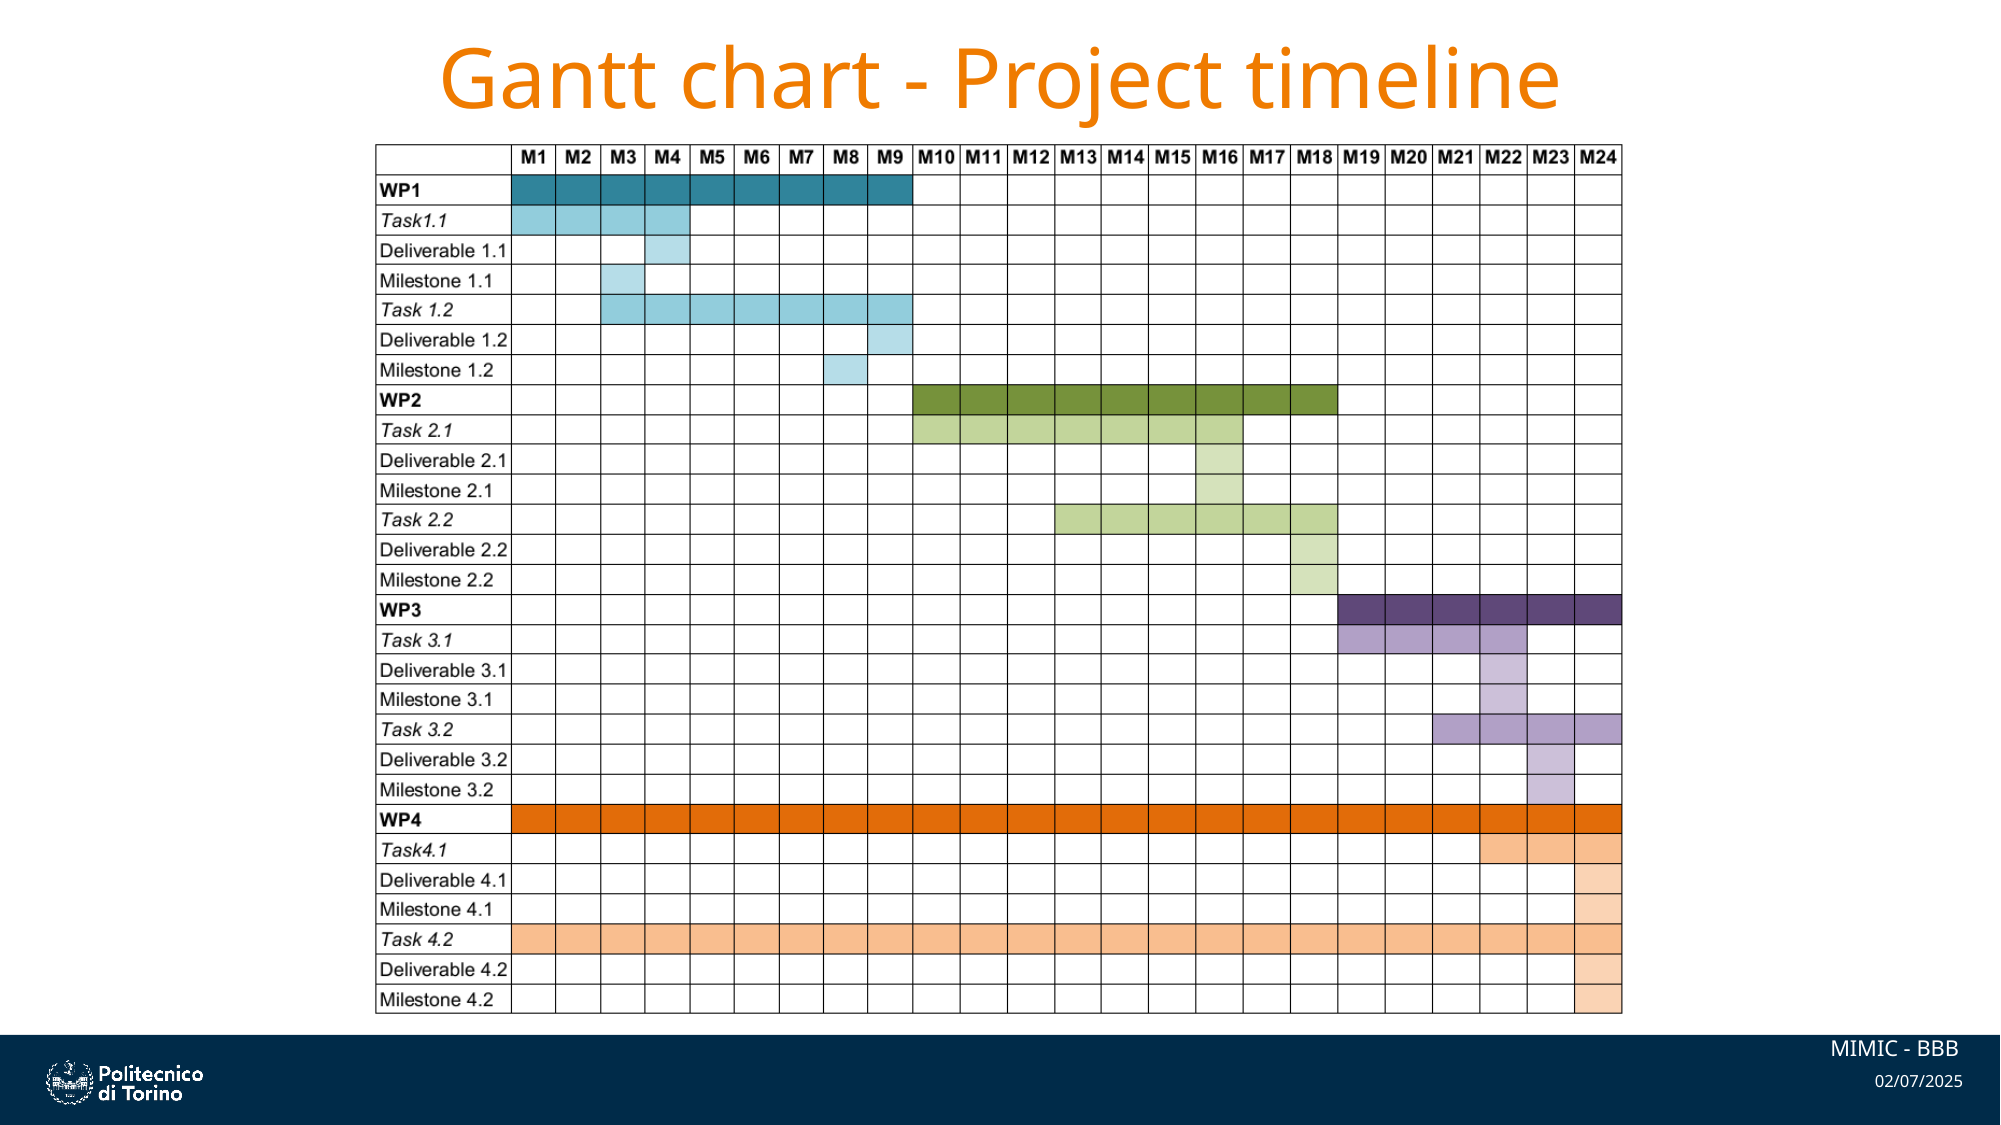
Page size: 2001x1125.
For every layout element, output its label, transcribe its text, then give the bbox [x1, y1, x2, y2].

text_box MIMIC - BBB [592, 1027, 1975, 1081]
text_box 02/07/2025 [1693, 1063, 1979, 1125]
picture [46, 1060, 203, 1105]
picture [370, 141, 1630, 1018]
title Gantt chart - Project timeline [70, 29, 1932, 247]
